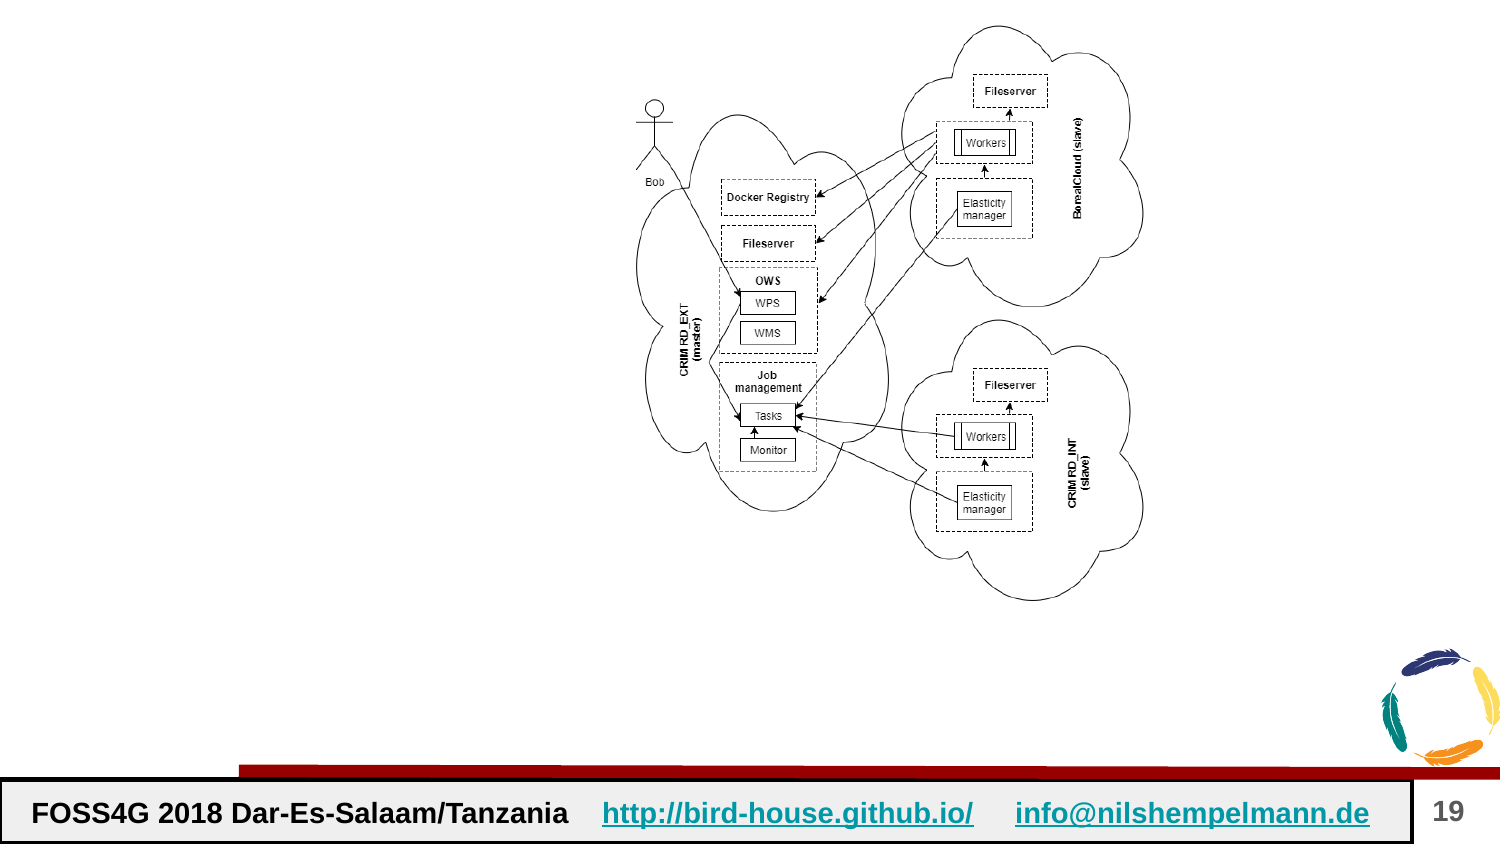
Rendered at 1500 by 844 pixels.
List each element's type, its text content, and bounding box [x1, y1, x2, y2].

picture [1381, 648, 1500, 767]
slide_number 19 [1389, 777, 1480, 842]
picture [621, 5, 1168, 618]
